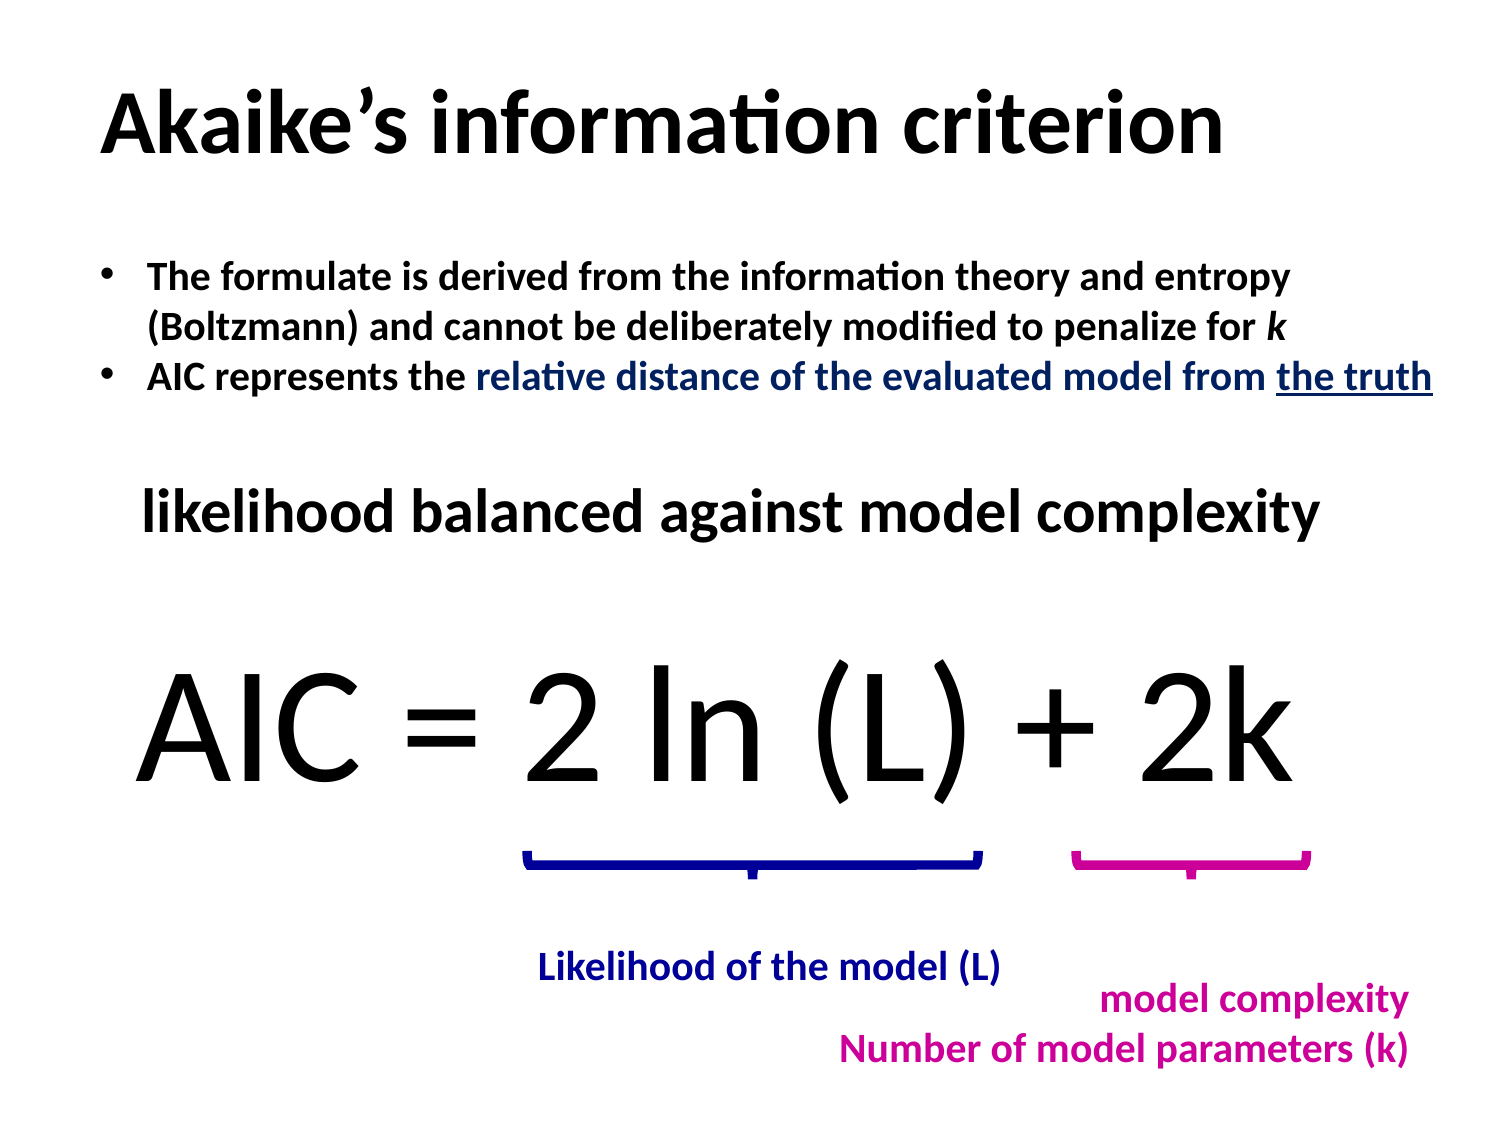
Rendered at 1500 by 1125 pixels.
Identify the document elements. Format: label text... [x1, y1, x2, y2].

text_box [526, 850, 979, 880]
text_box Likelihood of the model (L) [523, 931, 1018, 996]
text_box likelihood balanced against model complexity [126, 462, 1338, 552]
text_box model complexity Number of model parameters (k) [824, 963, 1425, 1079]
text_box [1075, 850, 1308, 880]
title Akaike’s information criterion [85, 57, 1379, 191]
text_box The formulate is derived from the information theory and entropy (Boltzmann) and cannot be deliberately modified to penalize for k AIC represents the relative distance of the evaluated model from the truth [85, 241, 1456, 406]
text_box AIC = 2 ln (L) + 2k [120, 607, 1312, 823]
